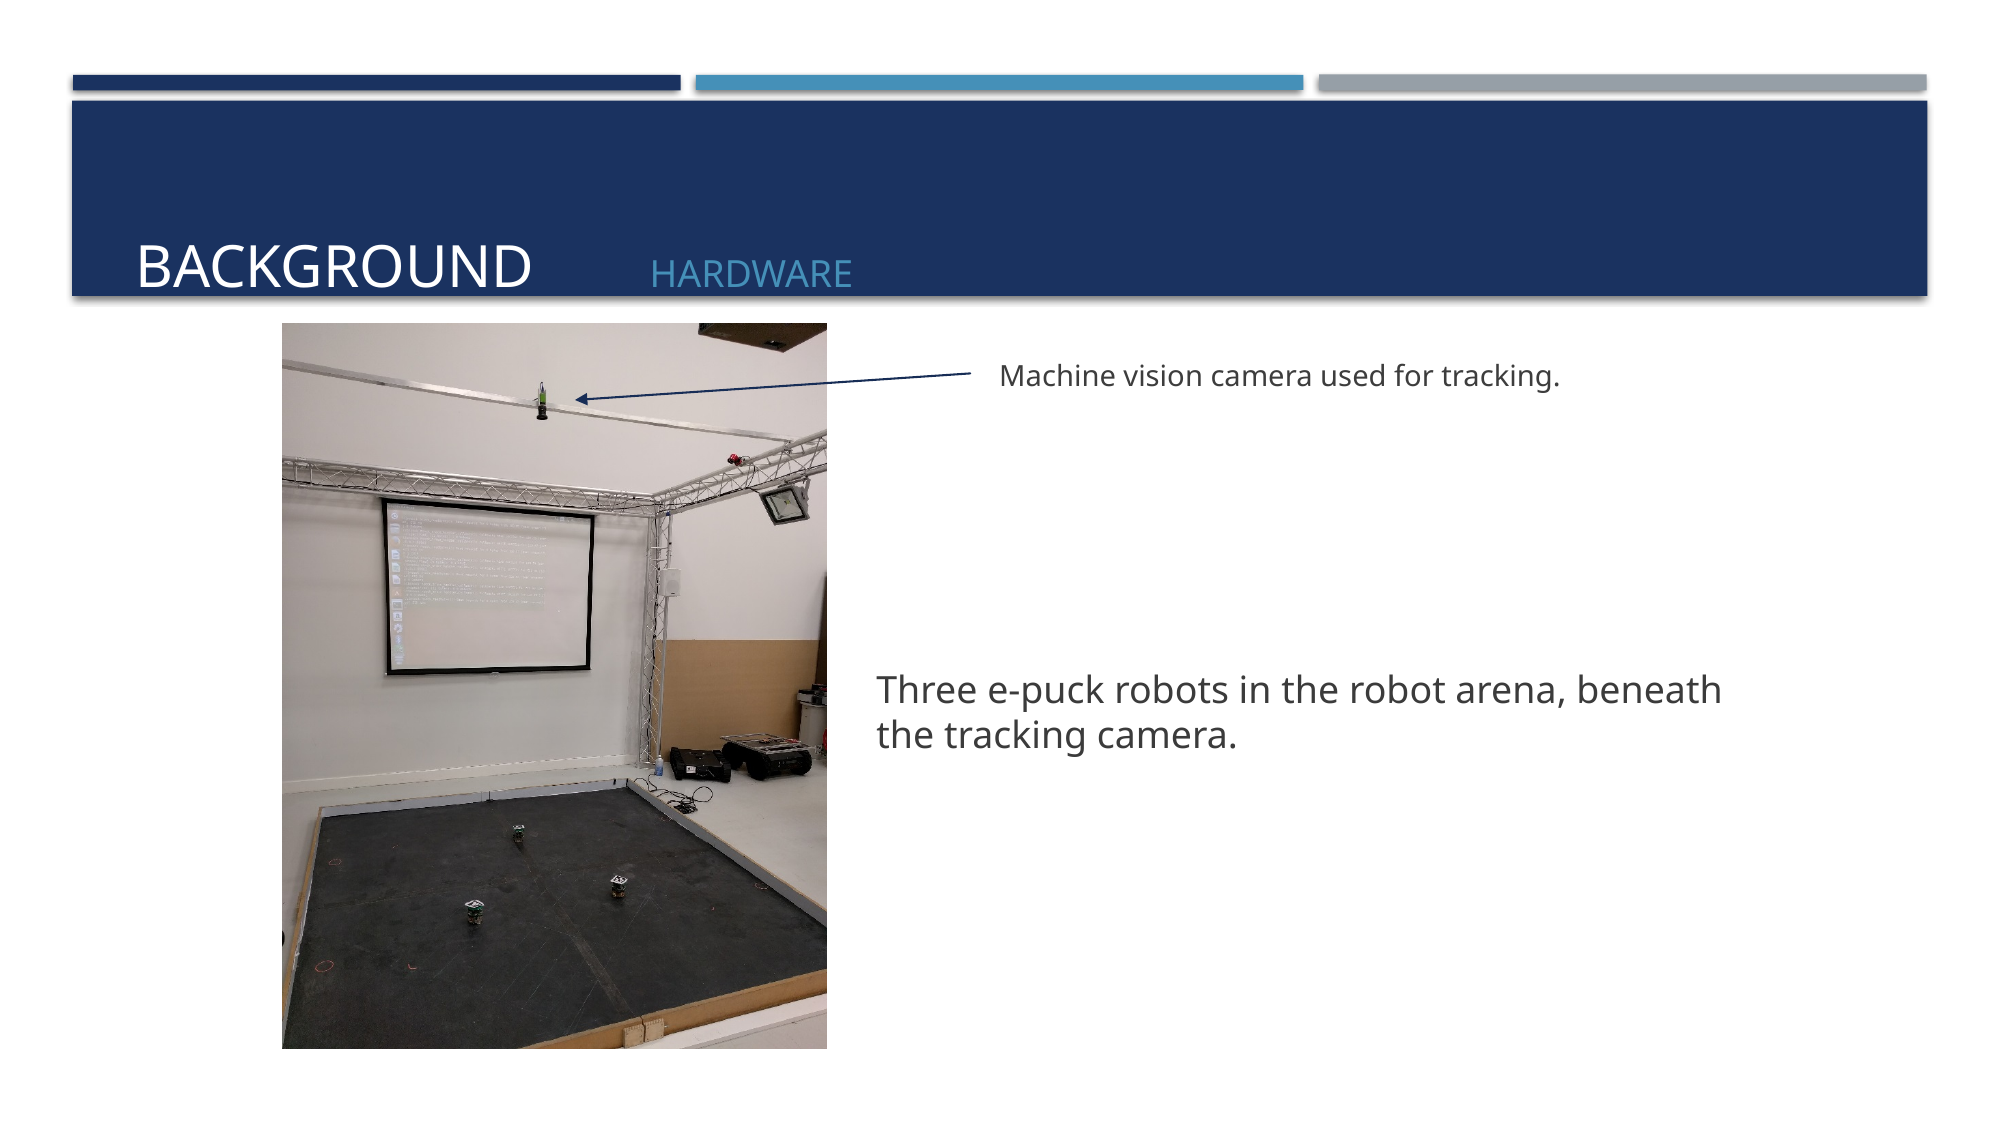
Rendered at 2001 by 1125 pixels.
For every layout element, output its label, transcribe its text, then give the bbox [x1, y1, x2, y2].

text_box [574, 372, 971, 401]
text_box BACKGROUND [120, 140, 596, 307]
title Hardware [634, 135, 1531, 303]
text_box Three e-puck robots in the robot arena, beneath the tracking camera. [861, 658, 1789, 764]
picture [282, 322, 828, 1049]
text_box Machine vision camera used for tracking. [984, 349, 1666, 400]
